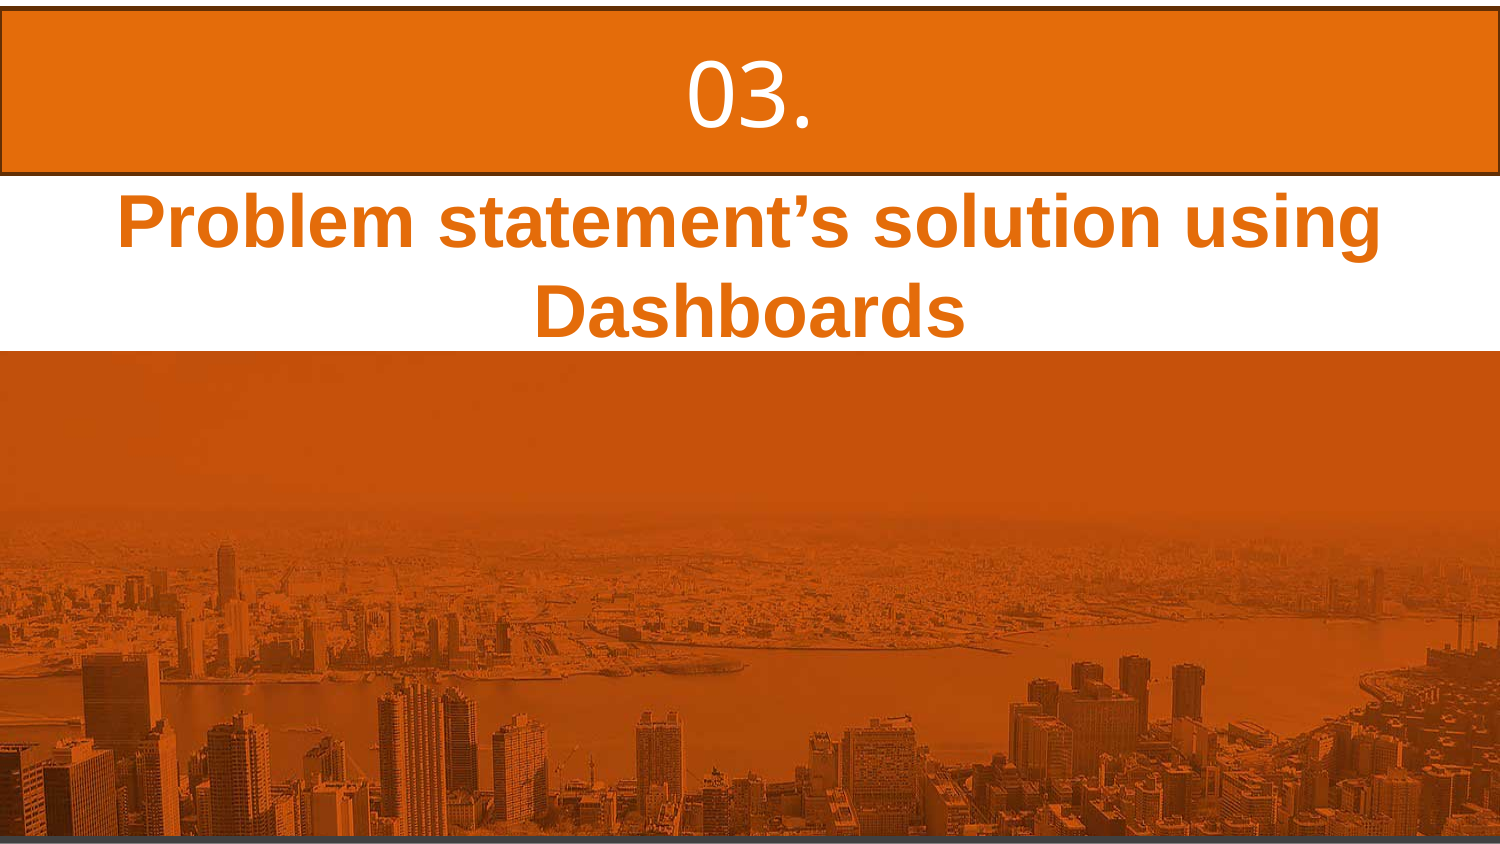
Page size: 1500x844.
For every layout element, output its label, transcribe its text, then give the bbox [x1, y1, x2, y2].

list 03. [0, 6, 1500, 176]
list Problem statement’s solution using Dashboards [0, 224, 1500, 301]
picture [0, 350, 1500, 836]
